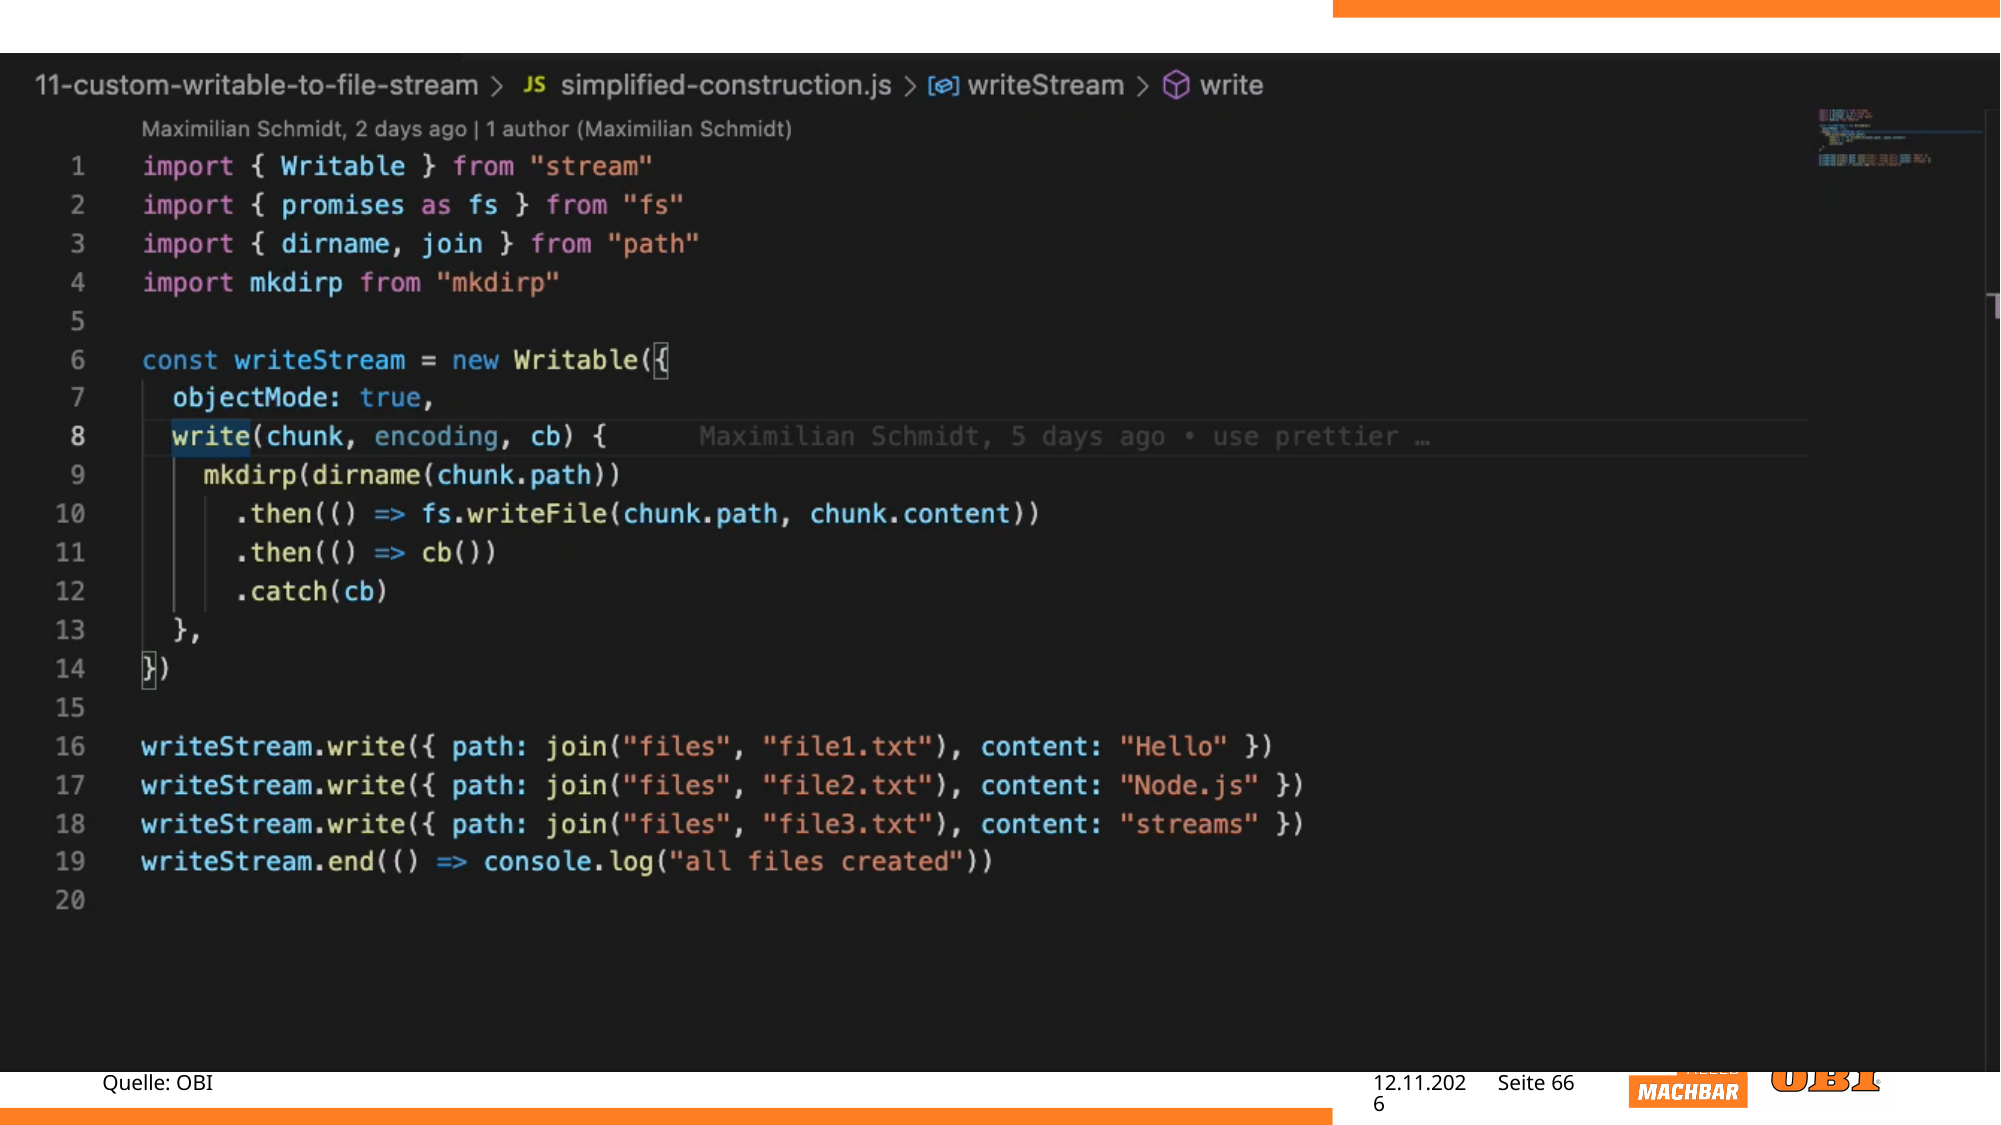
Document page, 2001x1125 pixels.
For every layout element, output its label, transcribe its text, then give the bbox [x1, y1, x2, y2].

footer Quelle: OBI [102, 1073, 1271, 1097]
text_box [0, 52, 2000, 1073]
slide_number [1373, 1073, 1475, 1097]
picture [1754, 1073, 1898, 1107]
slide_number Seite 66 [1497, 1073, 1588, 1097]
picture [1638, 1073, 1739, 1100]
